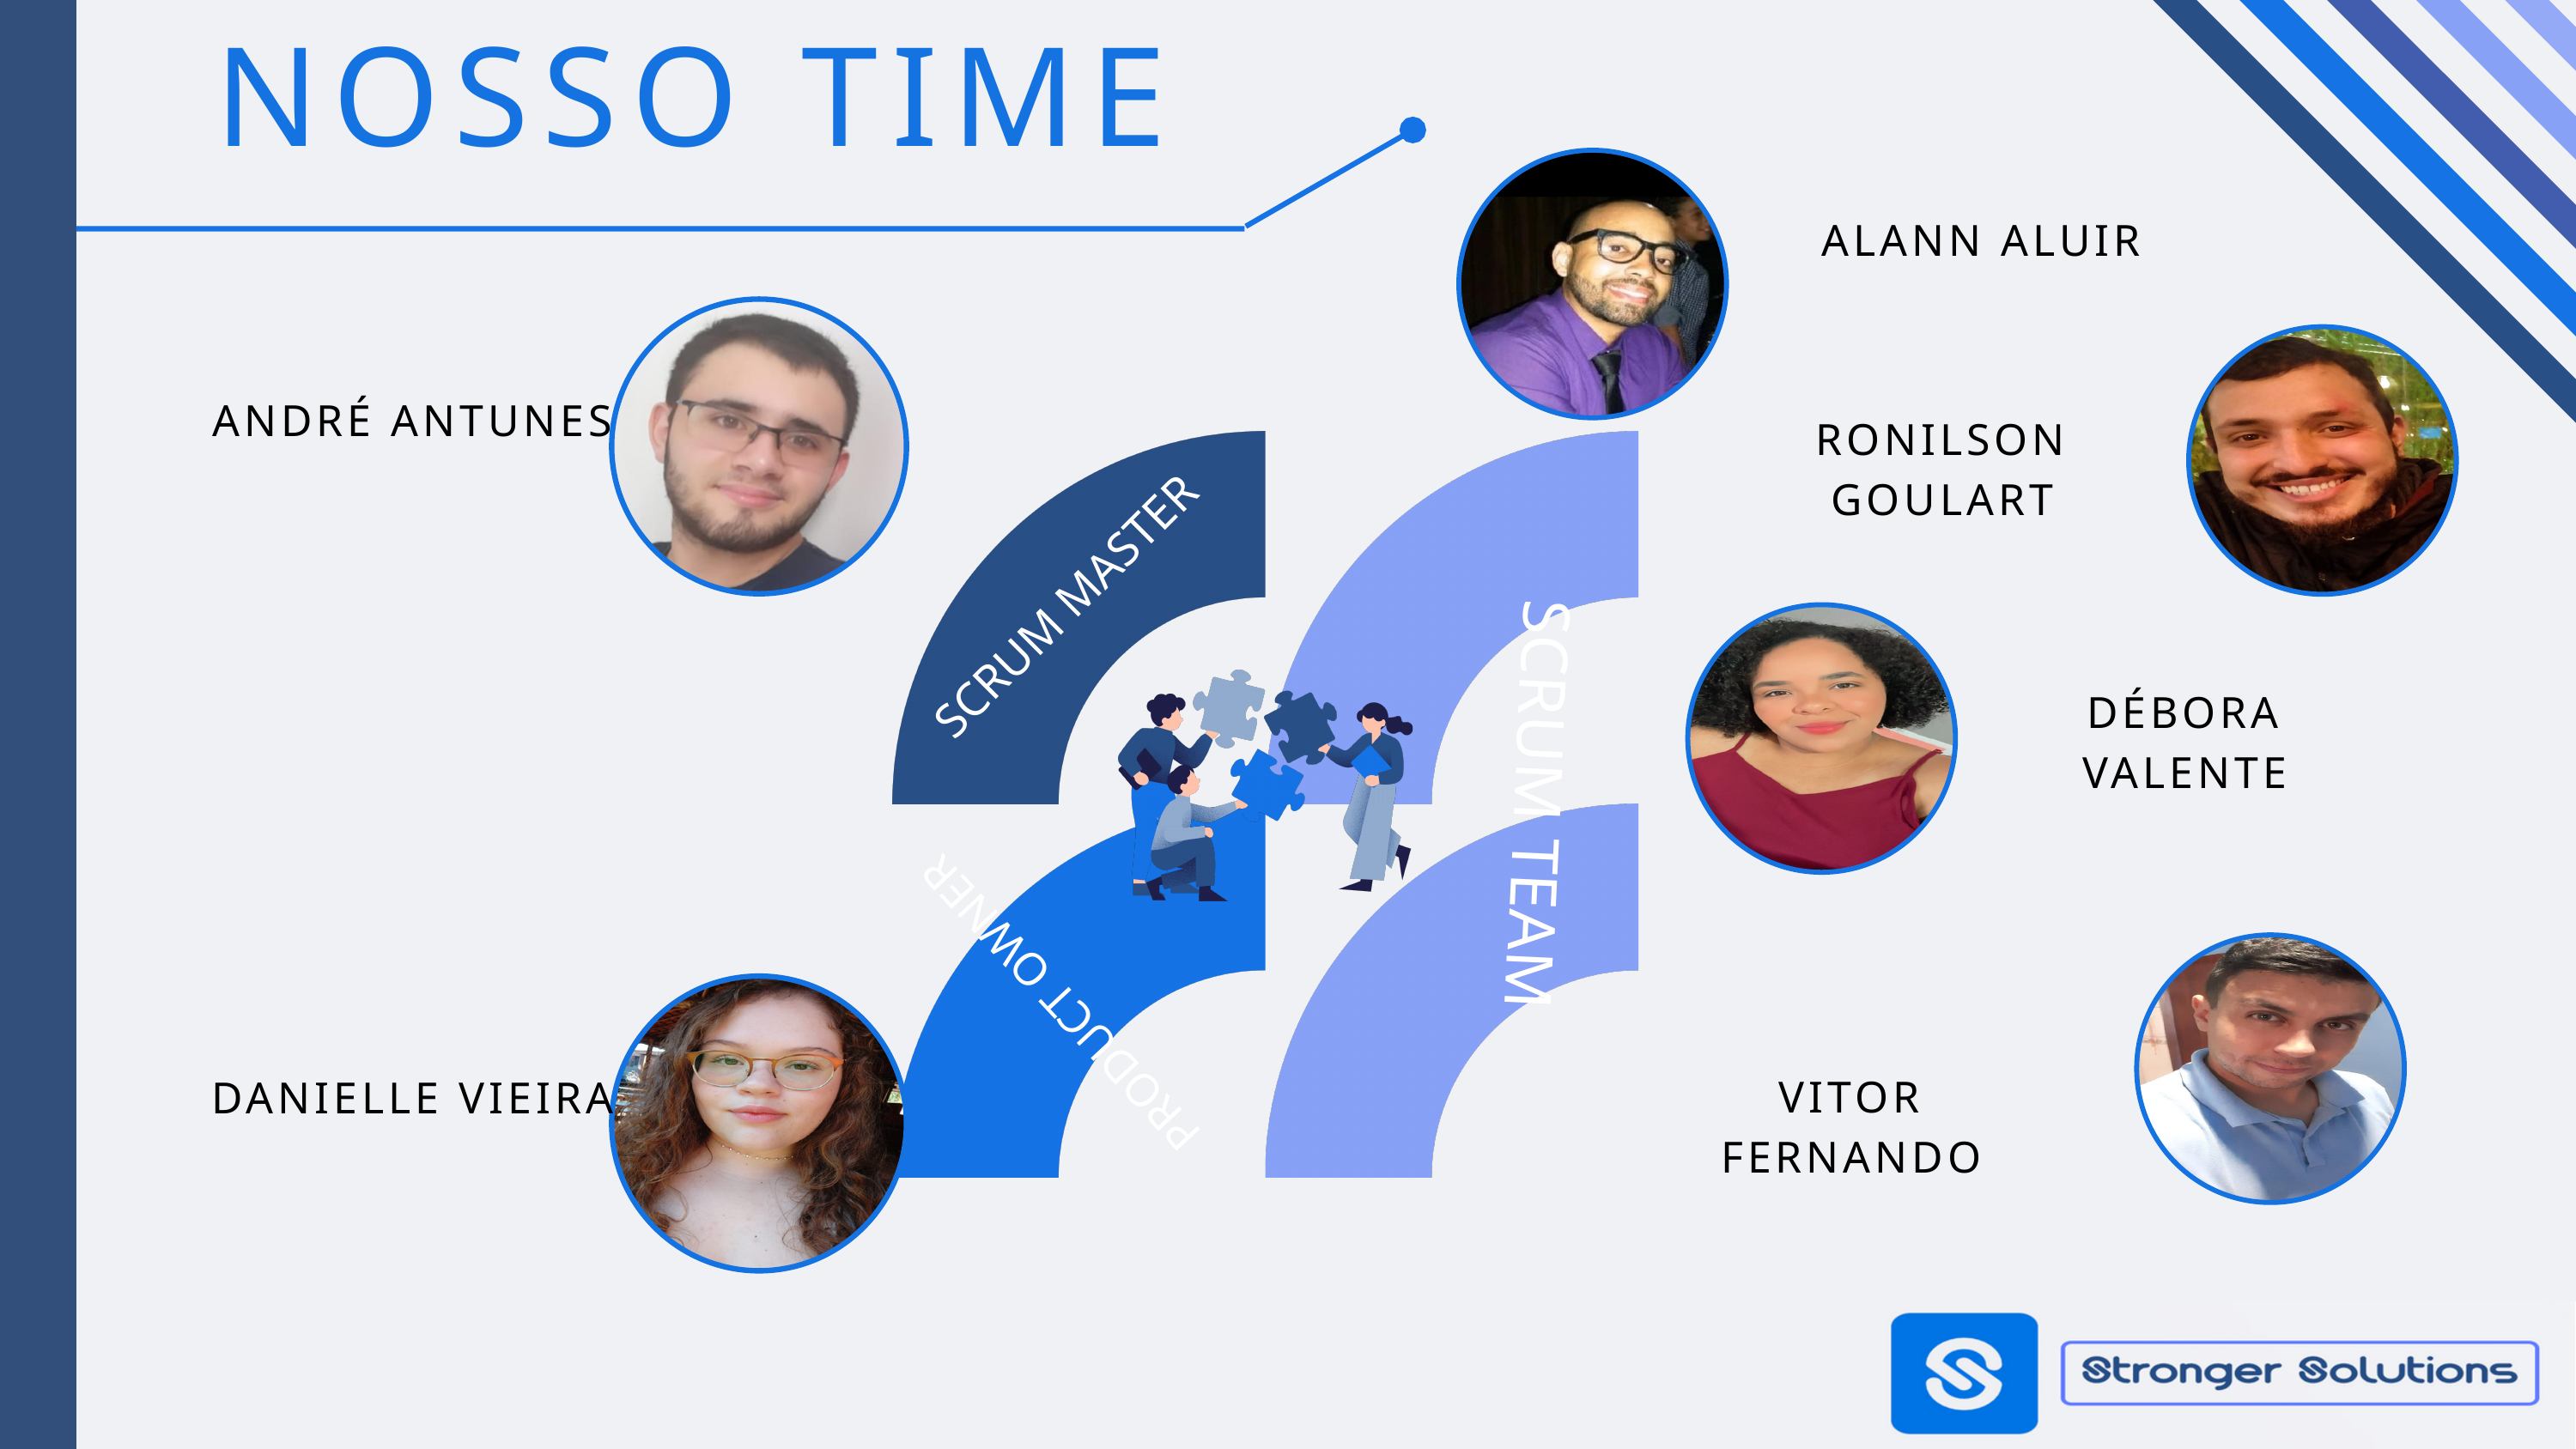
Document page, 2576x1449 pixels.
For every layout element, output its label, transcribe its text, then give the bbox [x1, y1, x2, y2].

text_box DANIELLE VIEIRA [210, 1062, 600, 1123]
text_box [1265, 431, 1639, 804]
text_box VITOR FERNANDO [1649, 1061, 2054, 1182]
text_box [1265, 804, 1639, 1178]
text_box [892, 431, 1265, 804]
text_box [1856, 1301, 2576, 1449]
text_box ALANN ALUIR [1778, 204, 2184, 265]
text_box [1117, 669, 1413, 901]
text_box NOSSO TIME [83, 28, 1345, 174]
text_box DÉBORA VALENTE [1983, 676, 2387, 797]
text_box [605, 969, 914, 1277]
text_box SCRUM TEAM [1491, 584, 1603, 1027]
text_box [2183, 321, 2463, 600]
text_box RONILSON GOULART [1740, 403, 2145, 524]
text_box [1245, 121, 1422, 227]
text_box SCRUM MASTER [907, 447, 1216, 756]
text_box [605, 293, 914, 600]
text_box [2130, 929, 2411, 1208]
text_box ANDRÉ ANTUNES [210, 385, 600, 446]
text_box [0, 0, 76, 1449]
text_box [892, 804, 1265, 1178]
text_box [1681, 598, 1962, 878]
text_box PRODUCT OWNER [896, 838, 1218, 1177]
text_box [1453, 144, 1733, 423]
